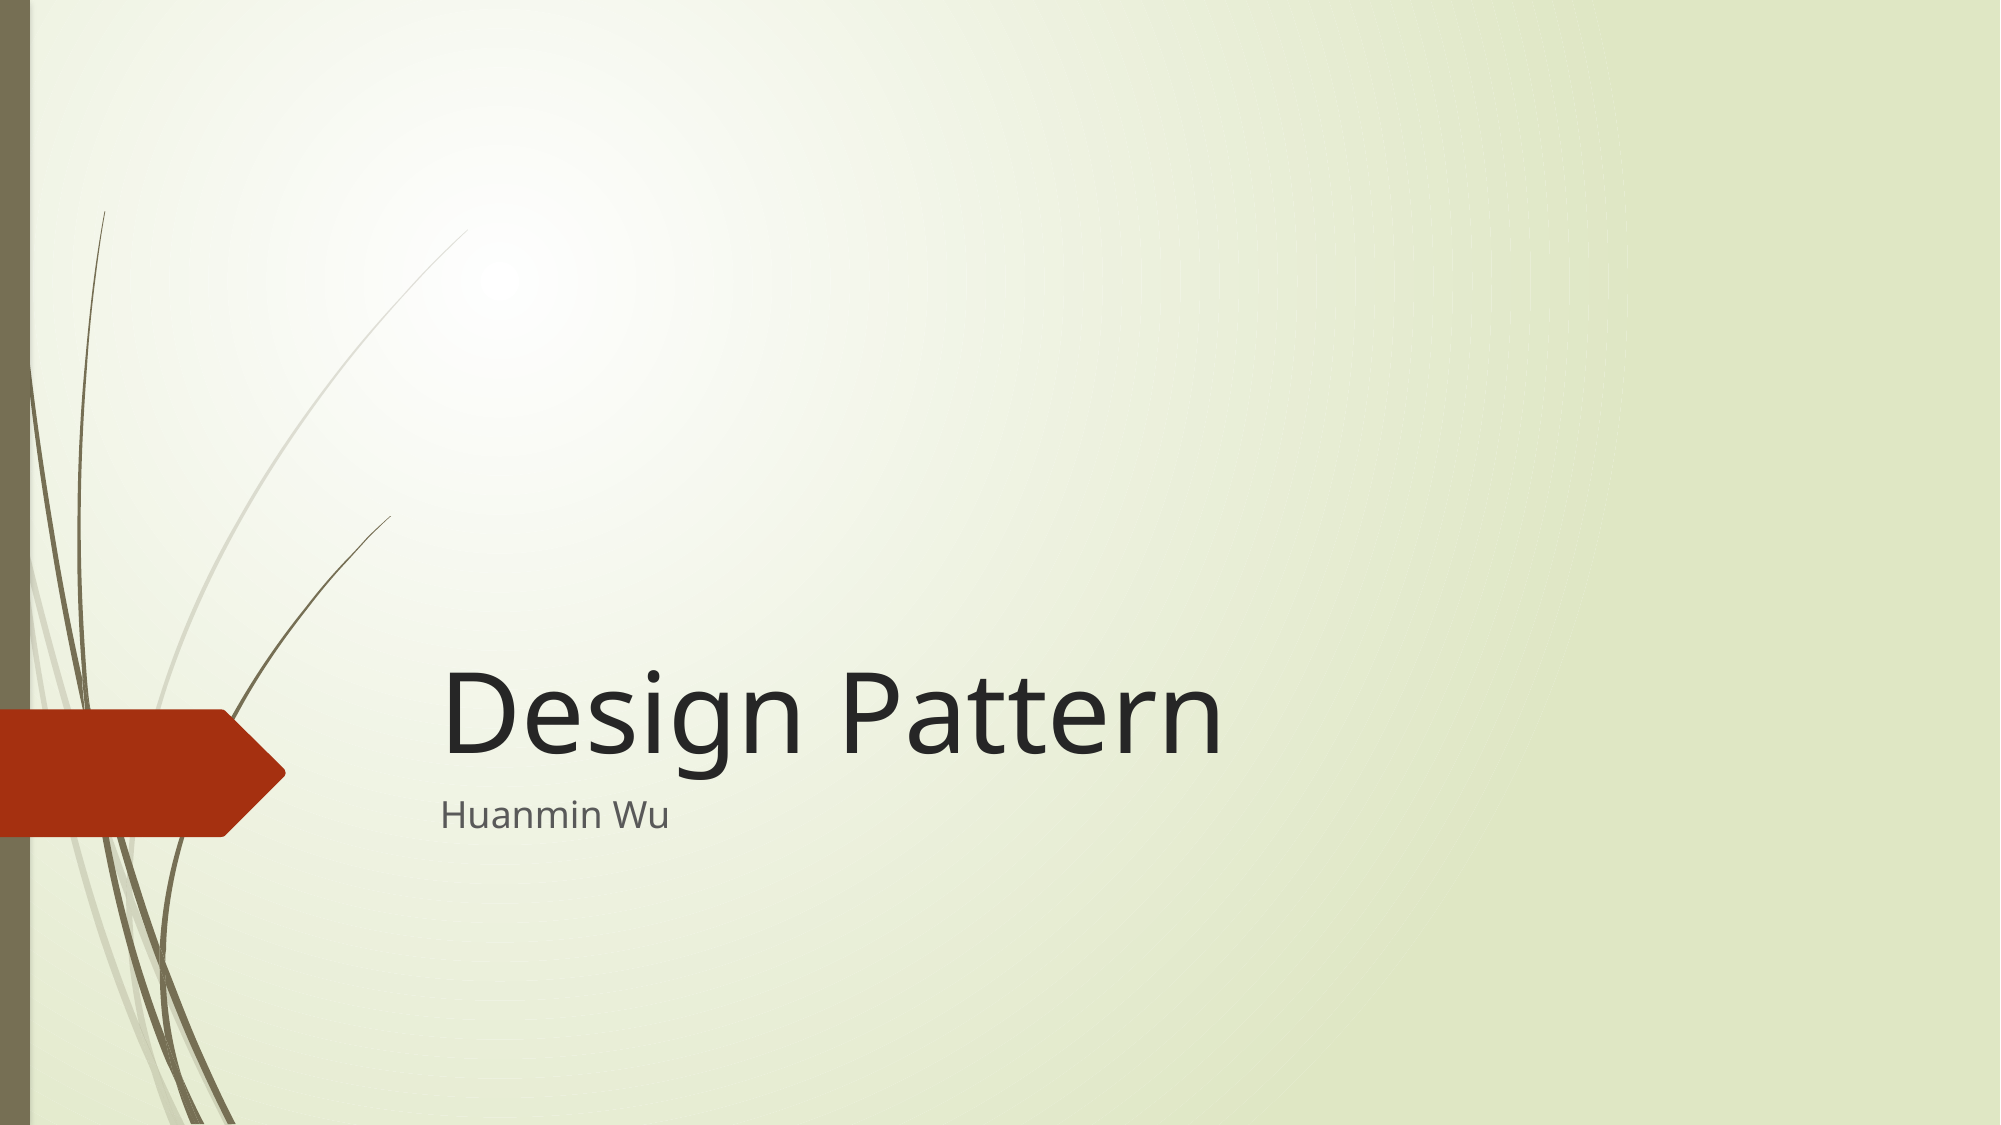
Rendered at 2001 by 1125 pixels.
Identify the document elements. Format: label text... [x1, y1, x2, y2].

subtitle Huanmin Wu [424, 783, 1888, 969]
title Design Pattern [424, 412, 1888, 783]
